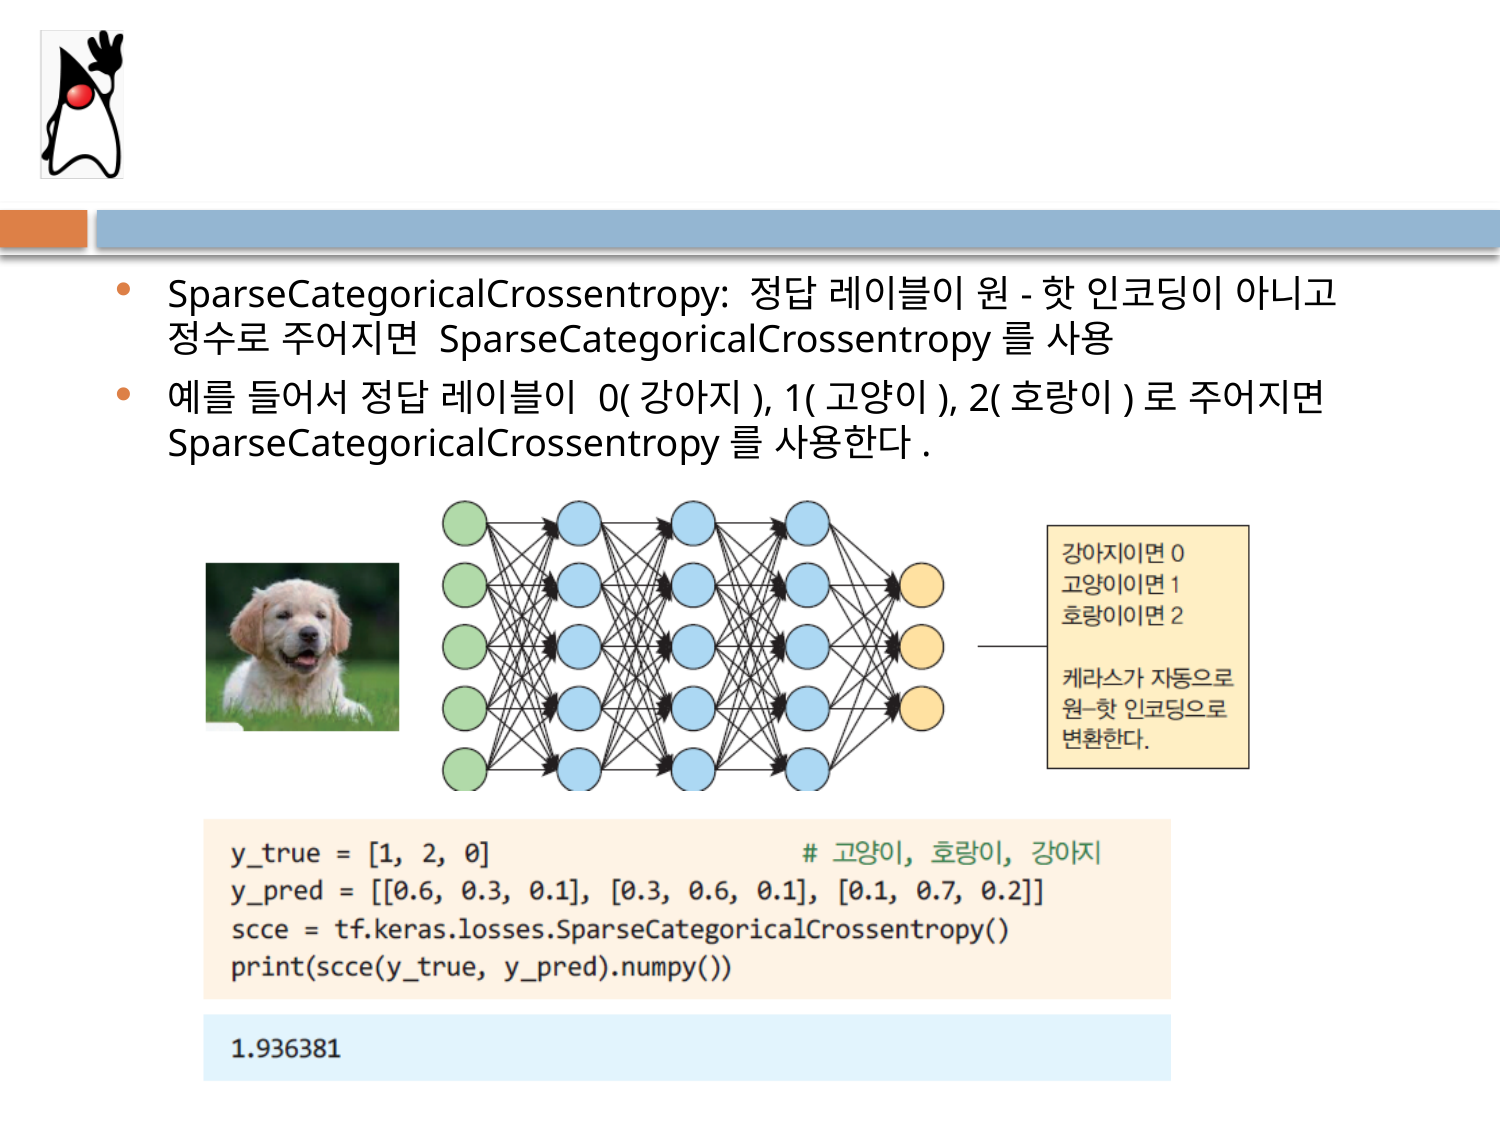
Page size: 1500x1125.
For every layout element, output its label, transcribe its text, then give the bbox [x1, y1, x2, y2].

picture [39, 30, 124, 179]
picture [194, 803, 1172, 1089]
picture [182, 479, 1270, 791]
list SparseCategoricalCrossentropy: 정답 레이블이 원-핫 인코딩이 아니고 정수로 주어지면 SparseCategoricalCrossentropy를 사용 예를 들어서 정답 레이블이 0(강아지), 1(고양이), 2(호랑이)로 주어지면 SparseCategoricalCrossentropy를 사용한다. [100, 262, 1438, 1000]
